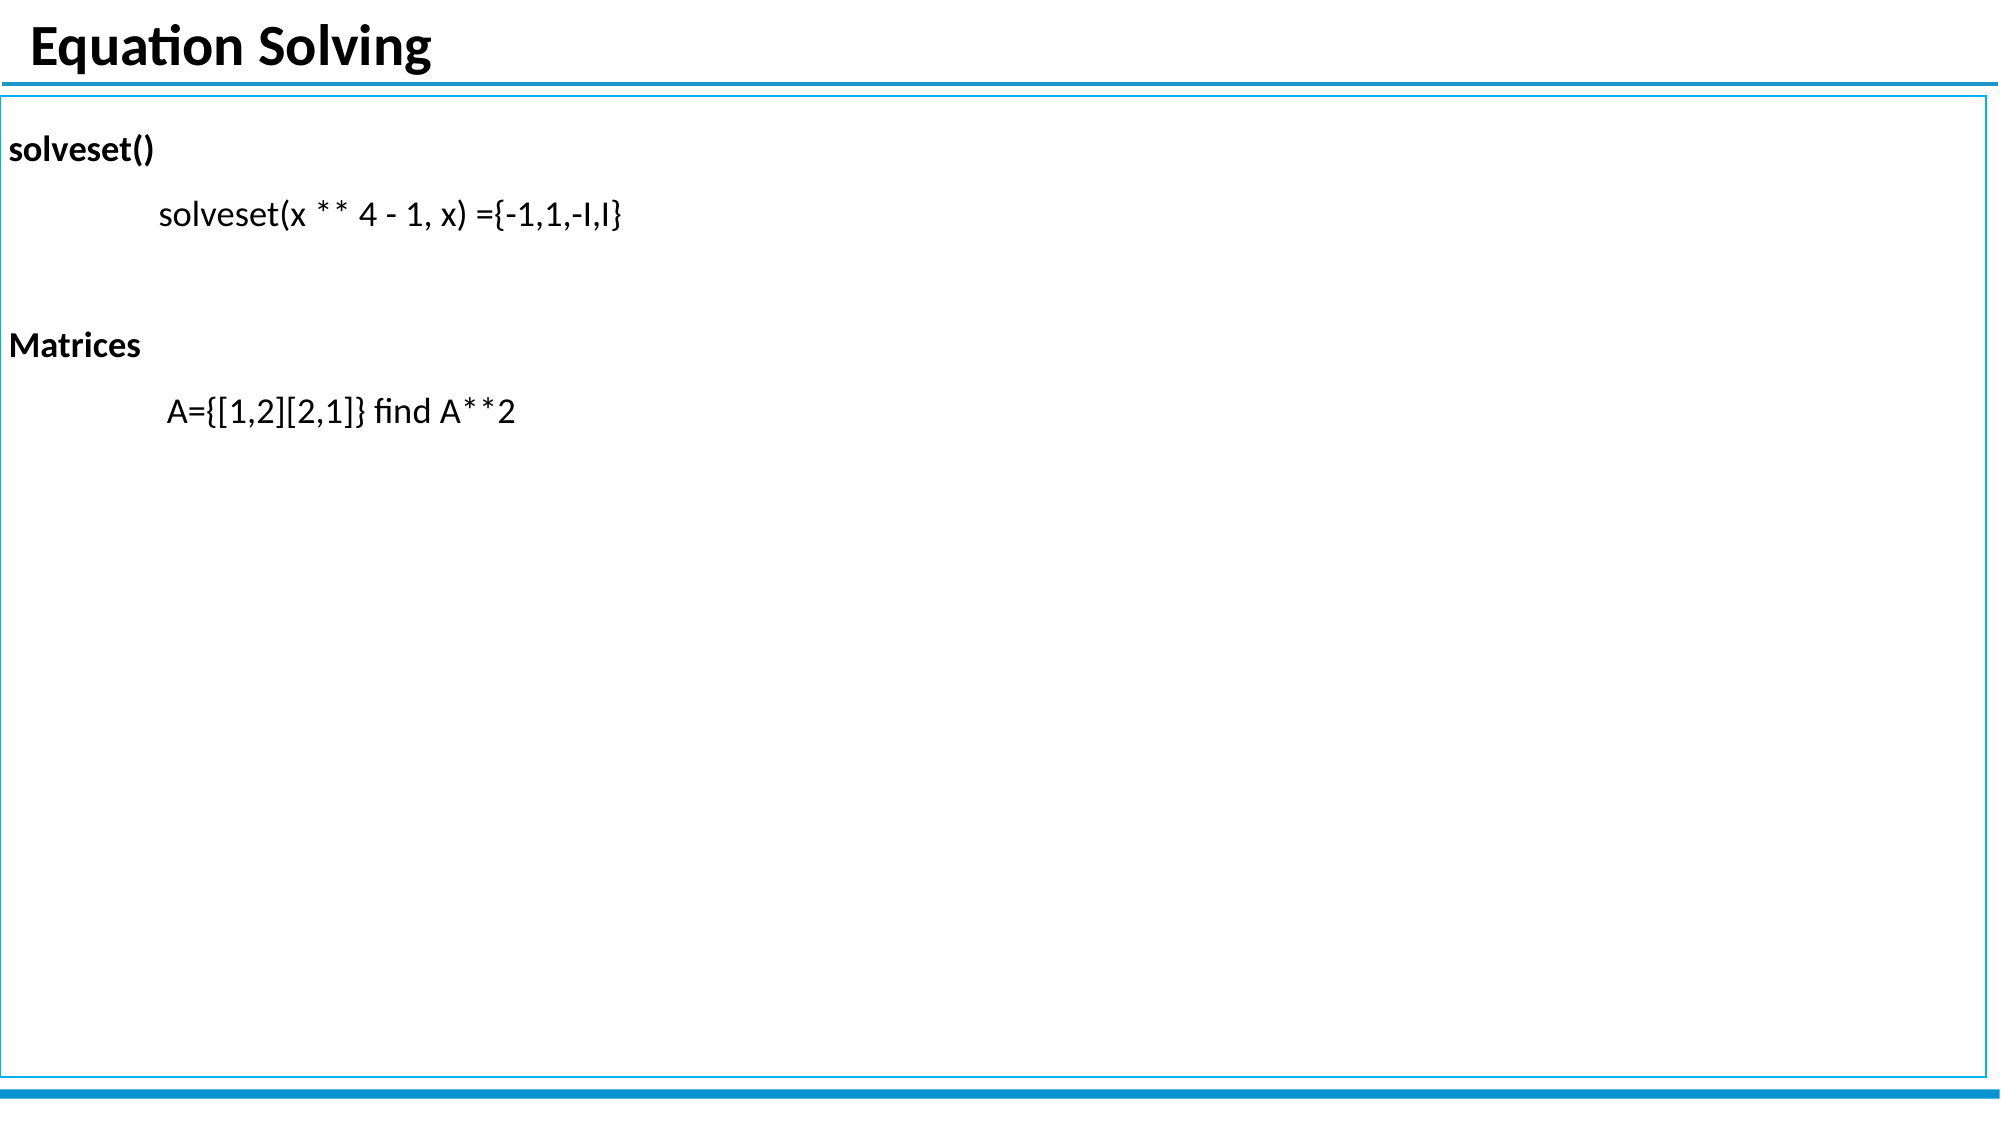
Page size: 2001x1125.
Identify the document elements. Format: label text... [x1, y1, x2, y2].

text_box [0, 95, 1986, 1078]
text_box Equation Solving [14, 7, 1198, 78]
text_box [0, 1089, 2000, 1099]
